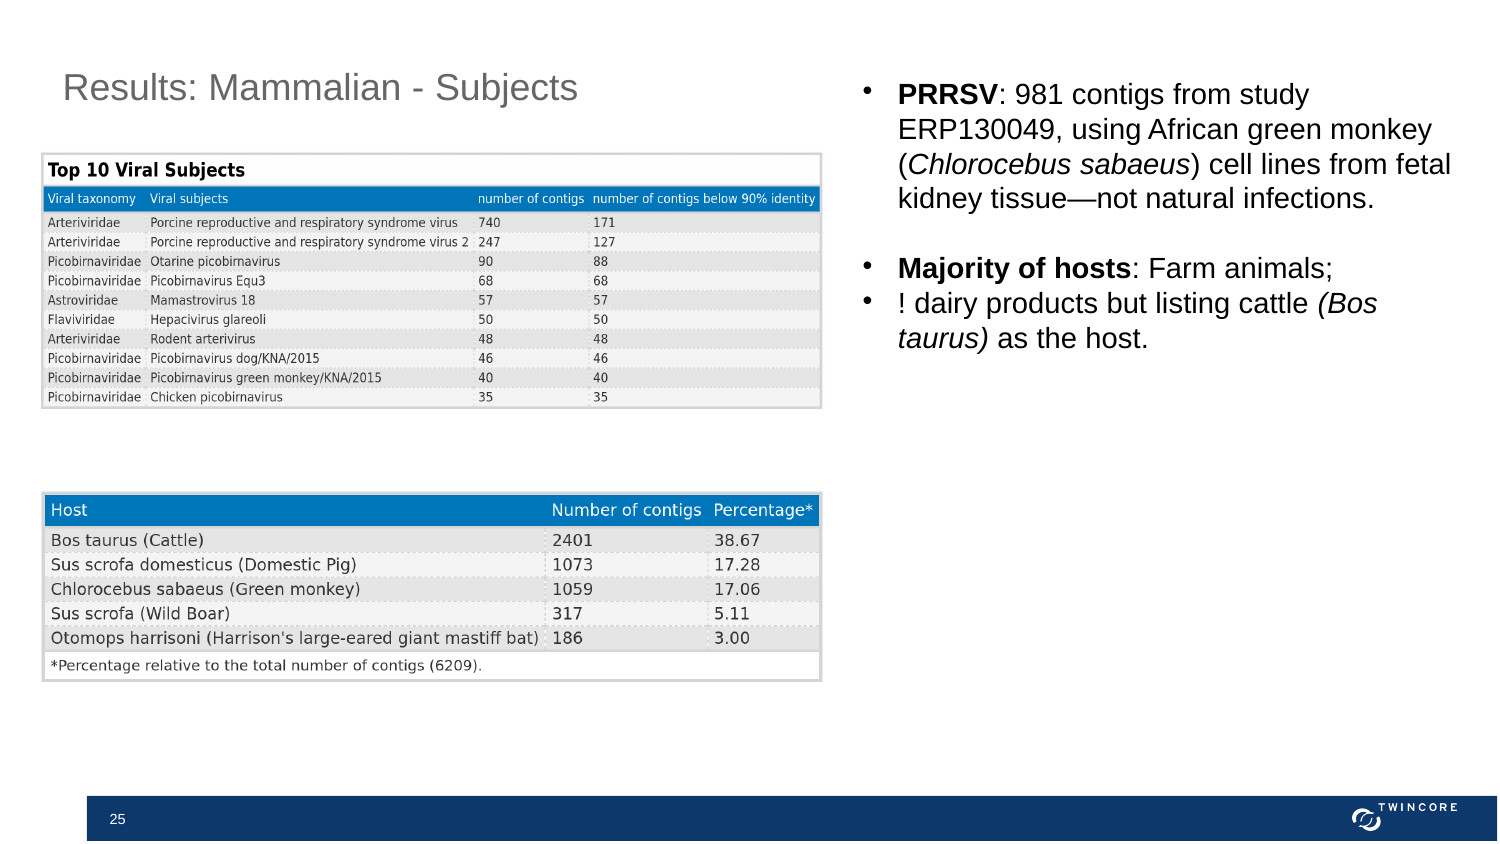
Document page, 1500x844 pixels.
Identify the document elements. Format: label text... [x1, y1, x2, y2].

picture [37, 487, 825, 686]
picture [1352, 803, 1457, 831]
picture [37, 149, 825, 412]
text_box Results: Mammalian - Subjects [37, 55, 637, 111]
text_box PRRSV: 981 contigs from study ERP130049, using African green monkey (Chlorocebus sabaeus) cell lines from fetal kidney tissue—not natural infections. Majority of hosts: Farm animals; ! dairy products but listing cattle (Bos taurus) as the host. [862, 75, 1462, 501]
